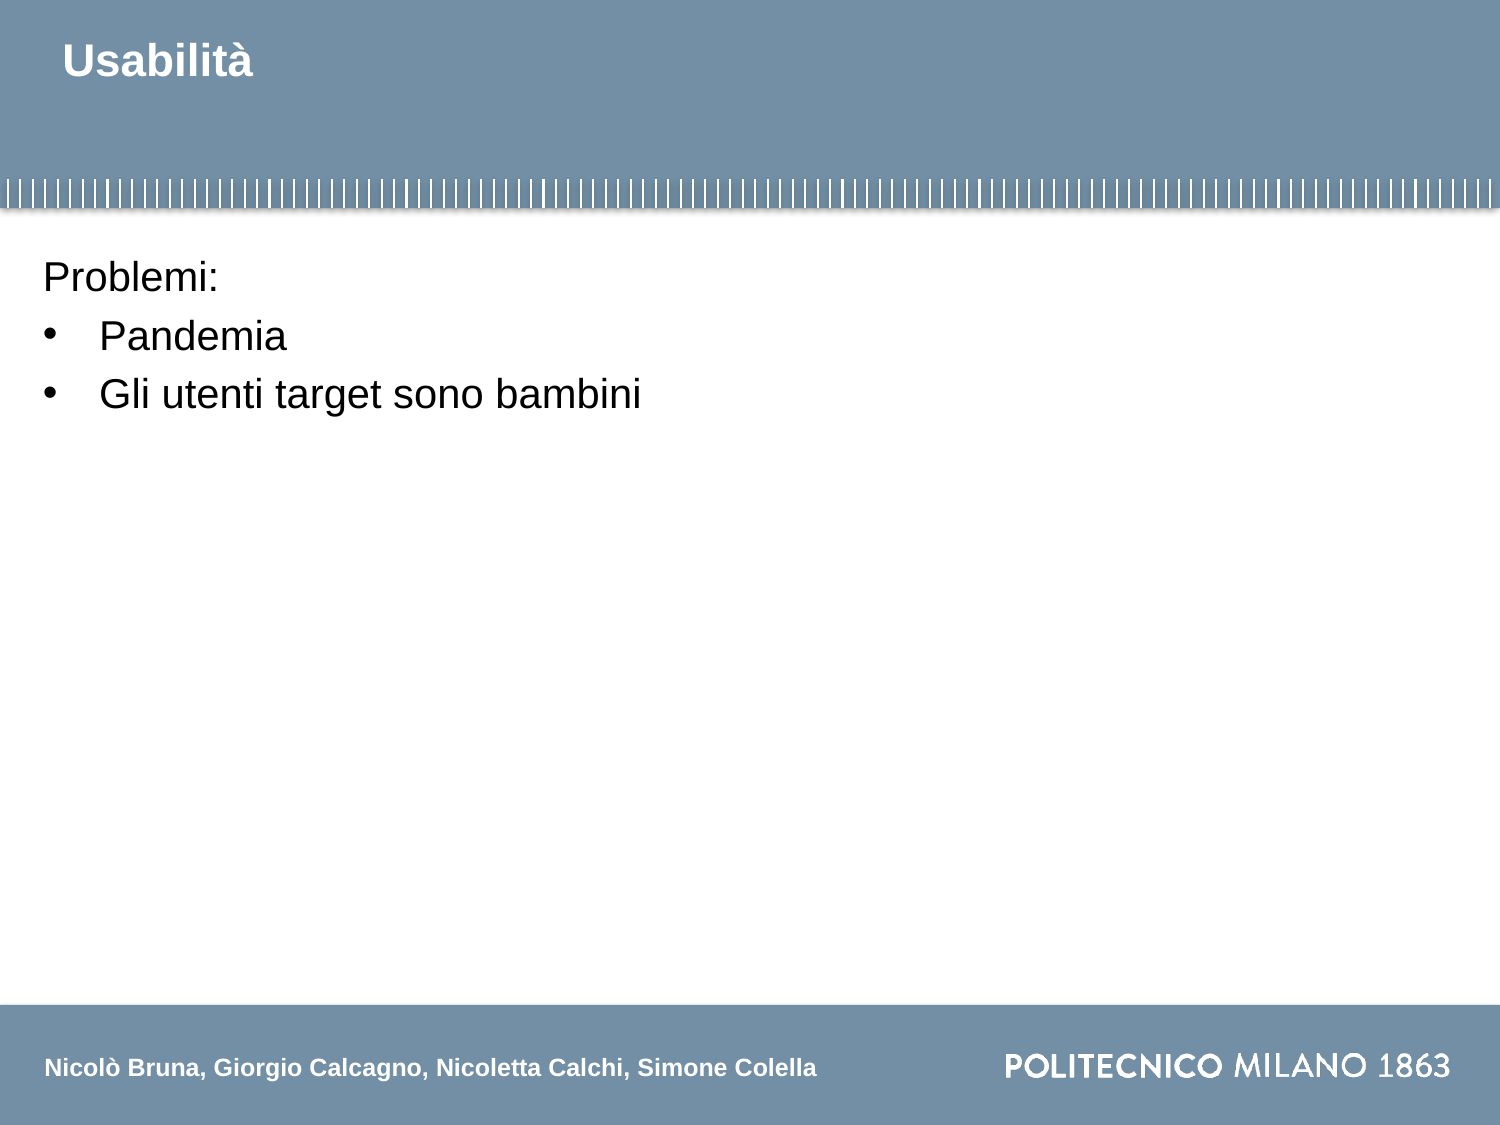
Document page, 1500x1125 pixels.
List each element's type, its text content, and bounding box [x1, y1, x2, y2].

text_box Usabilità [47, 22, 1455, 161]
text_box Problemi: Pandemia Gli utenti target sono bambini [27, 242, 683, 451]
picture [999, 1041, 1456, 1089]
